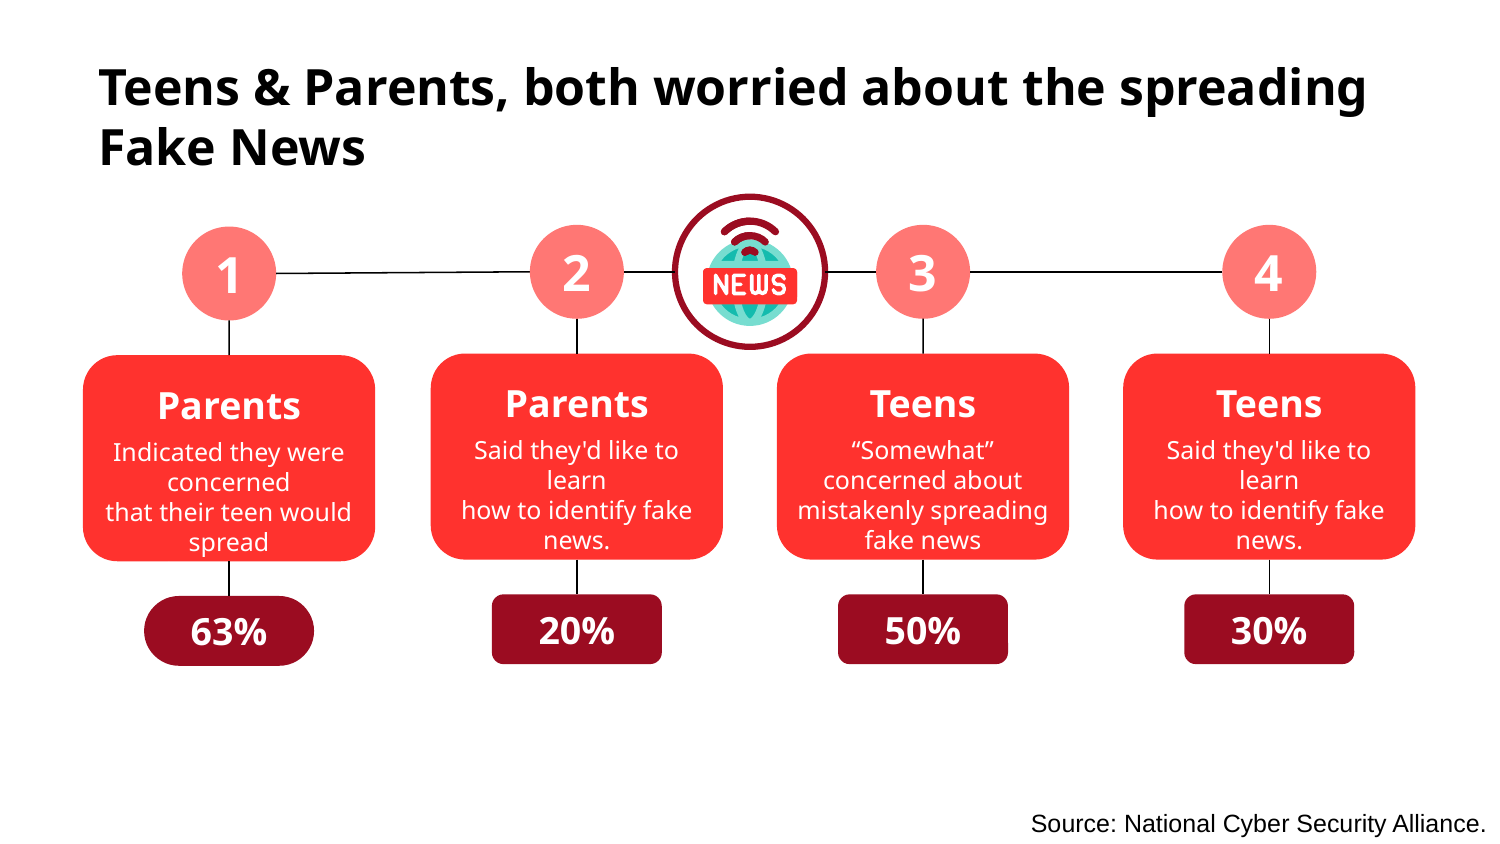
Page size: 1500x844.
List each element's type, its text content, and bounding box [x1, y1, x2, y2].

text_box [82, 226, 427, 667]
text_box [969, 224, 1416, 665]
text_box Source: National Cyber Security Alliance. [1015, 799, 1500, 844]
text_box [702, 217, 798, 327]
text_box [430, 224, 724, 665]
title Teens & Parents, both worried about the spreading Fake News [83, 40, 1438, 134]
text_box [776, 224, 968, 665]
text_box [729, 335, 771, 347]
text_box [693, 196, 808, 223]
